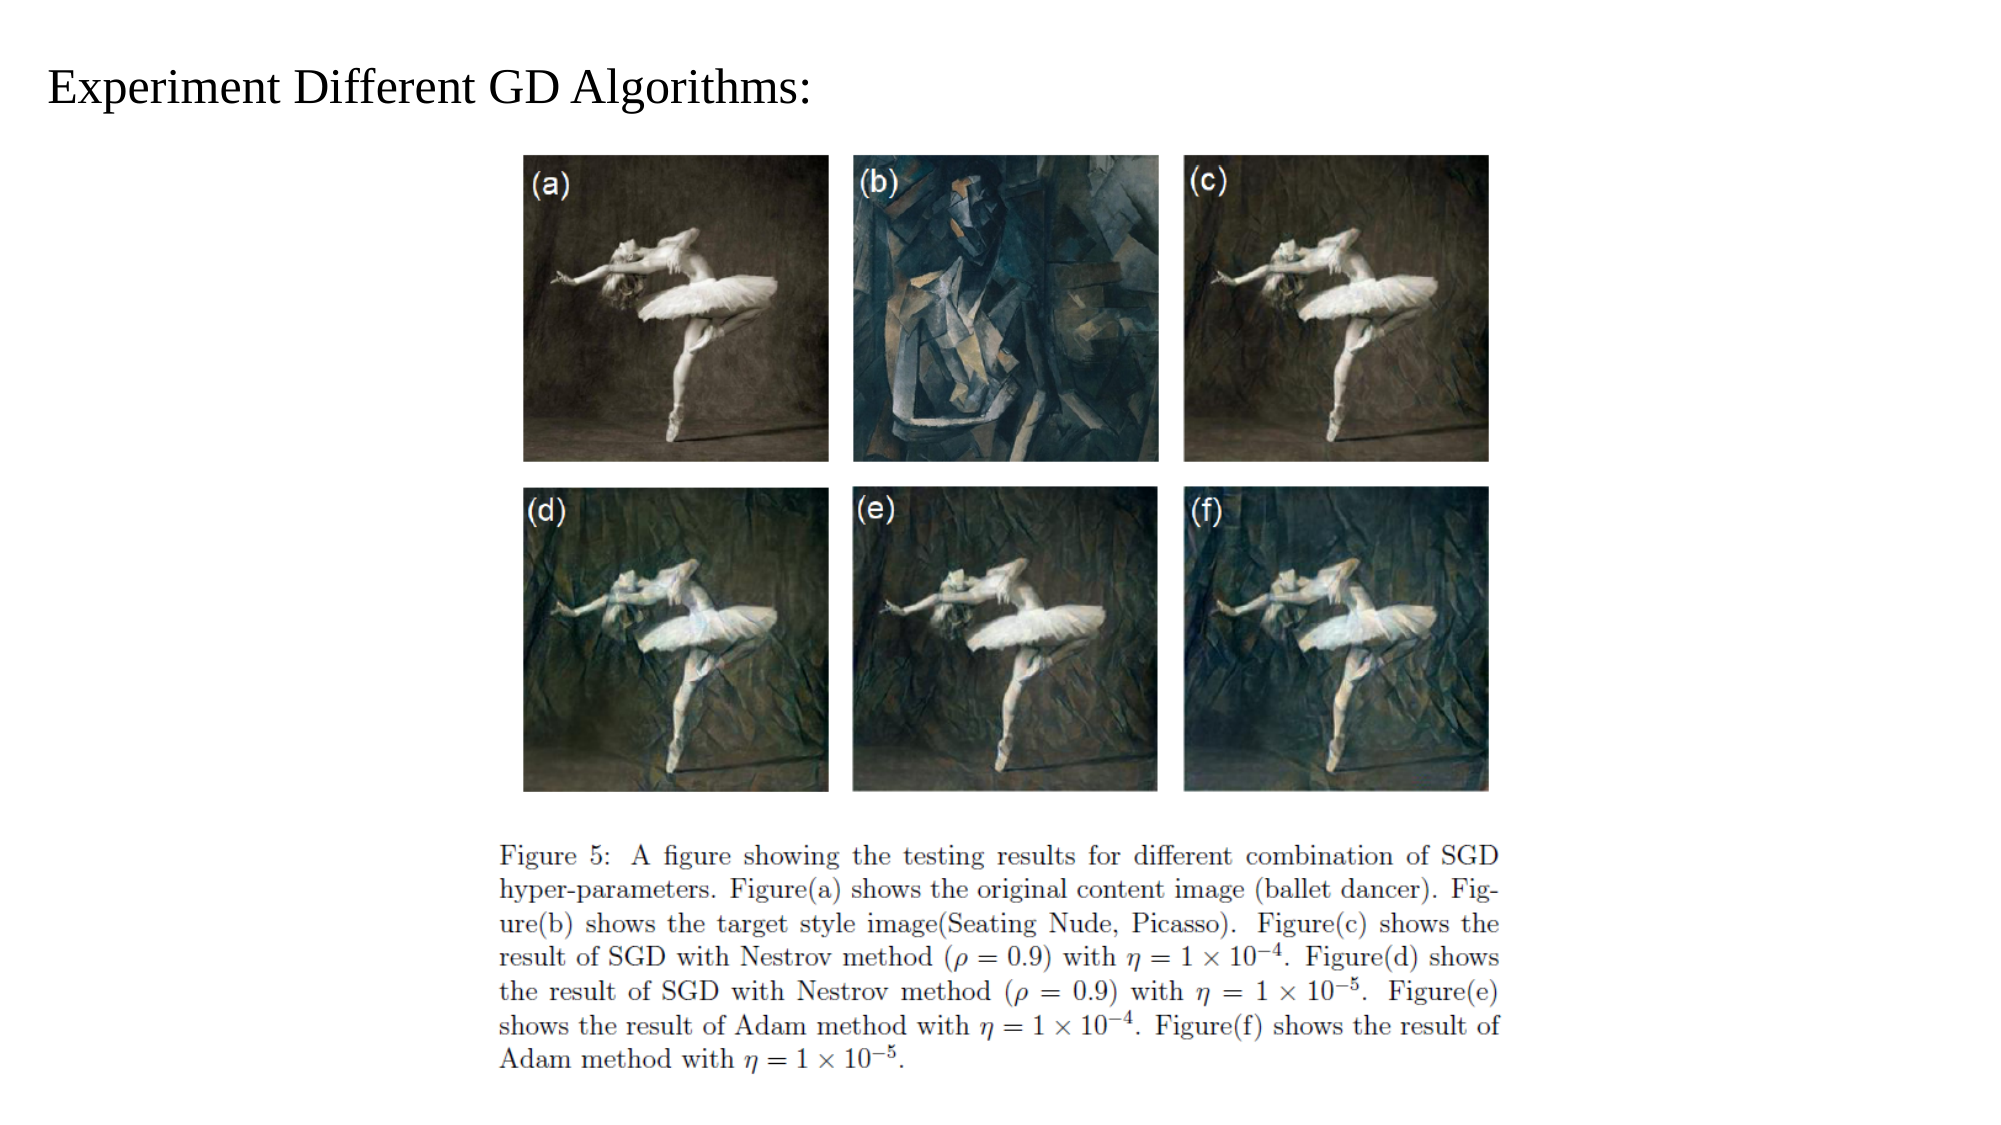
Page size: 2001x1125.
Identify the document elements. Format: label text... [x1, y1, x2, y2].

text_box Experiment Different GD Algorithms: [32, 45, 914, 121]
picture [484, 133, 1516, 1079]
